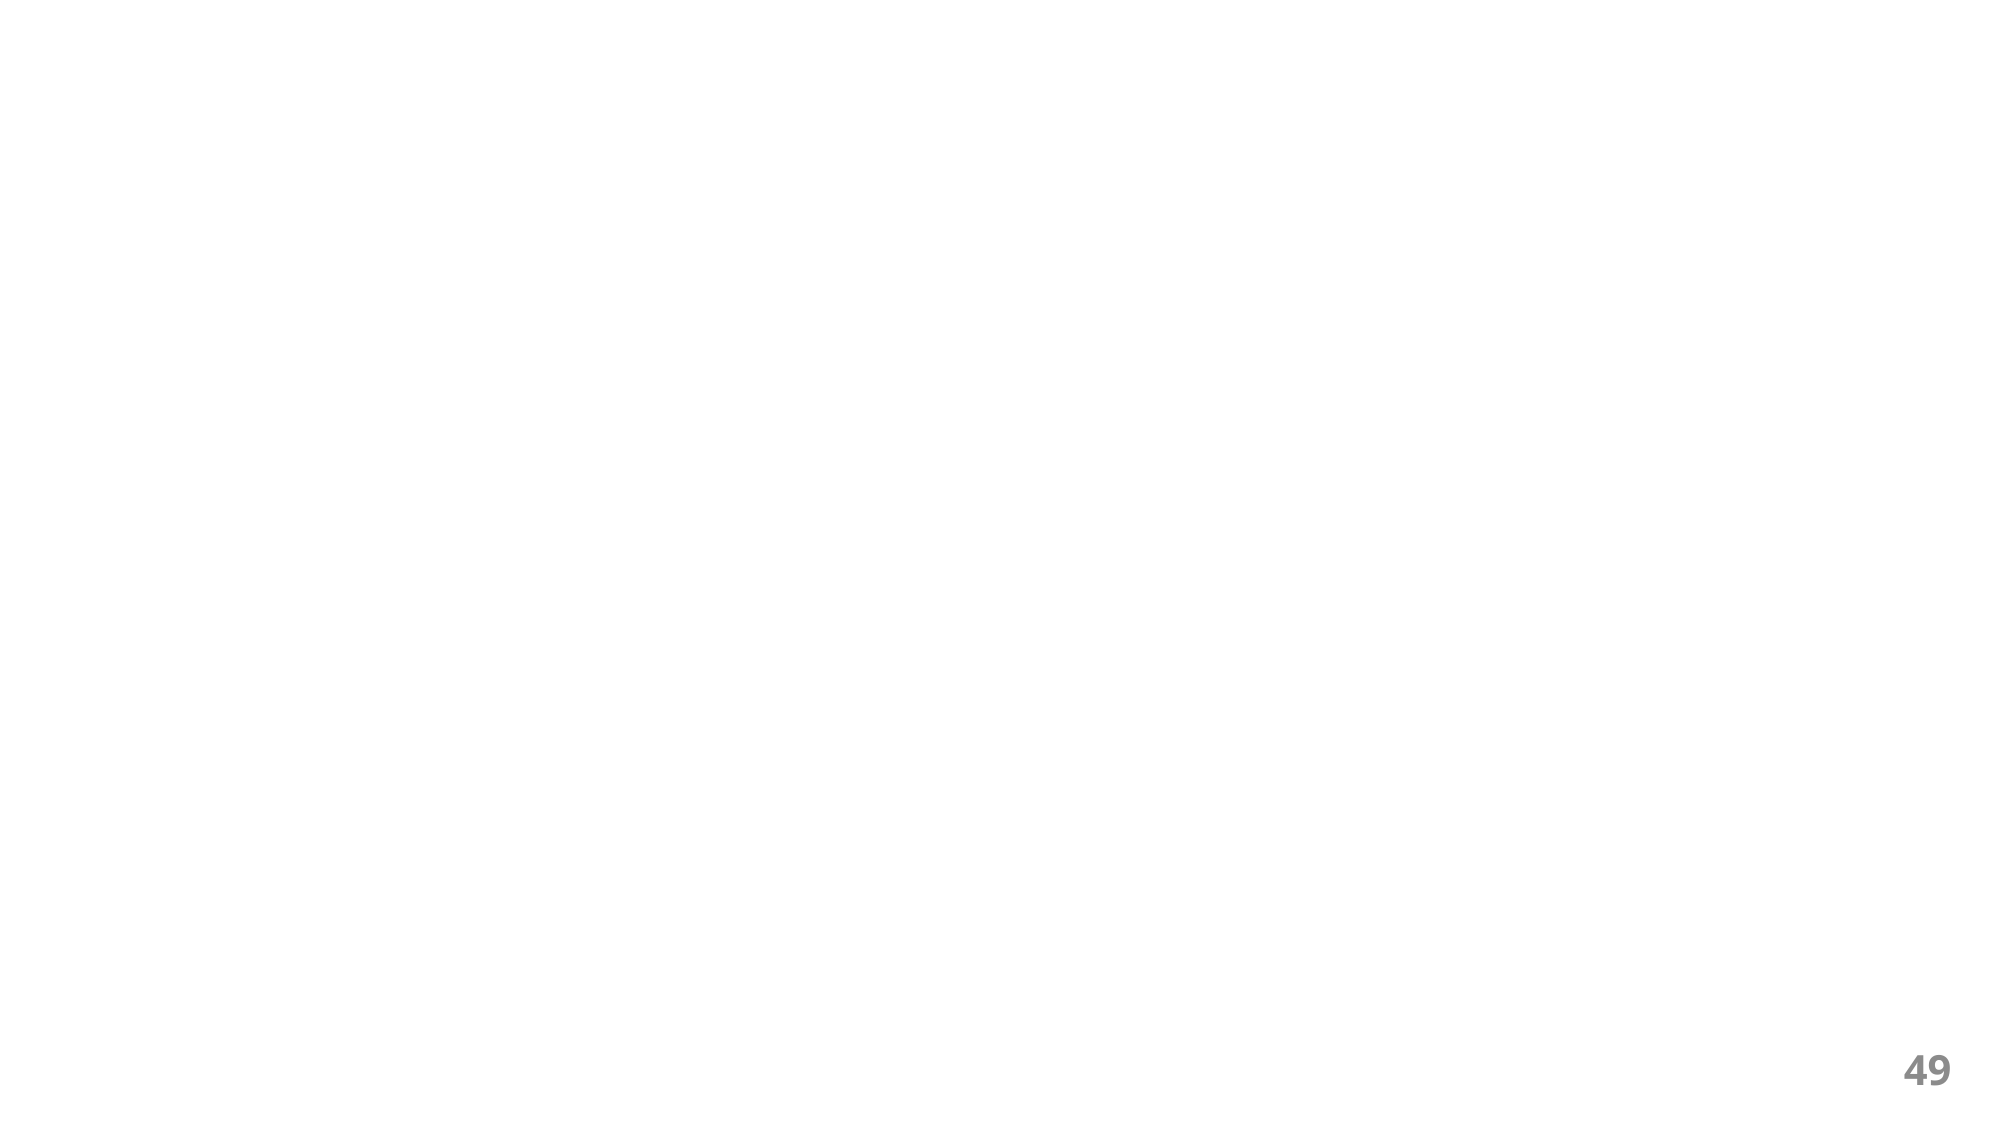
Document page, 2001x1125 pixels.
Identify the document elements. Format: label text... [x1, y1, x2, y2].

slide_number 49 [1516, 1042, 1967, 1103]
